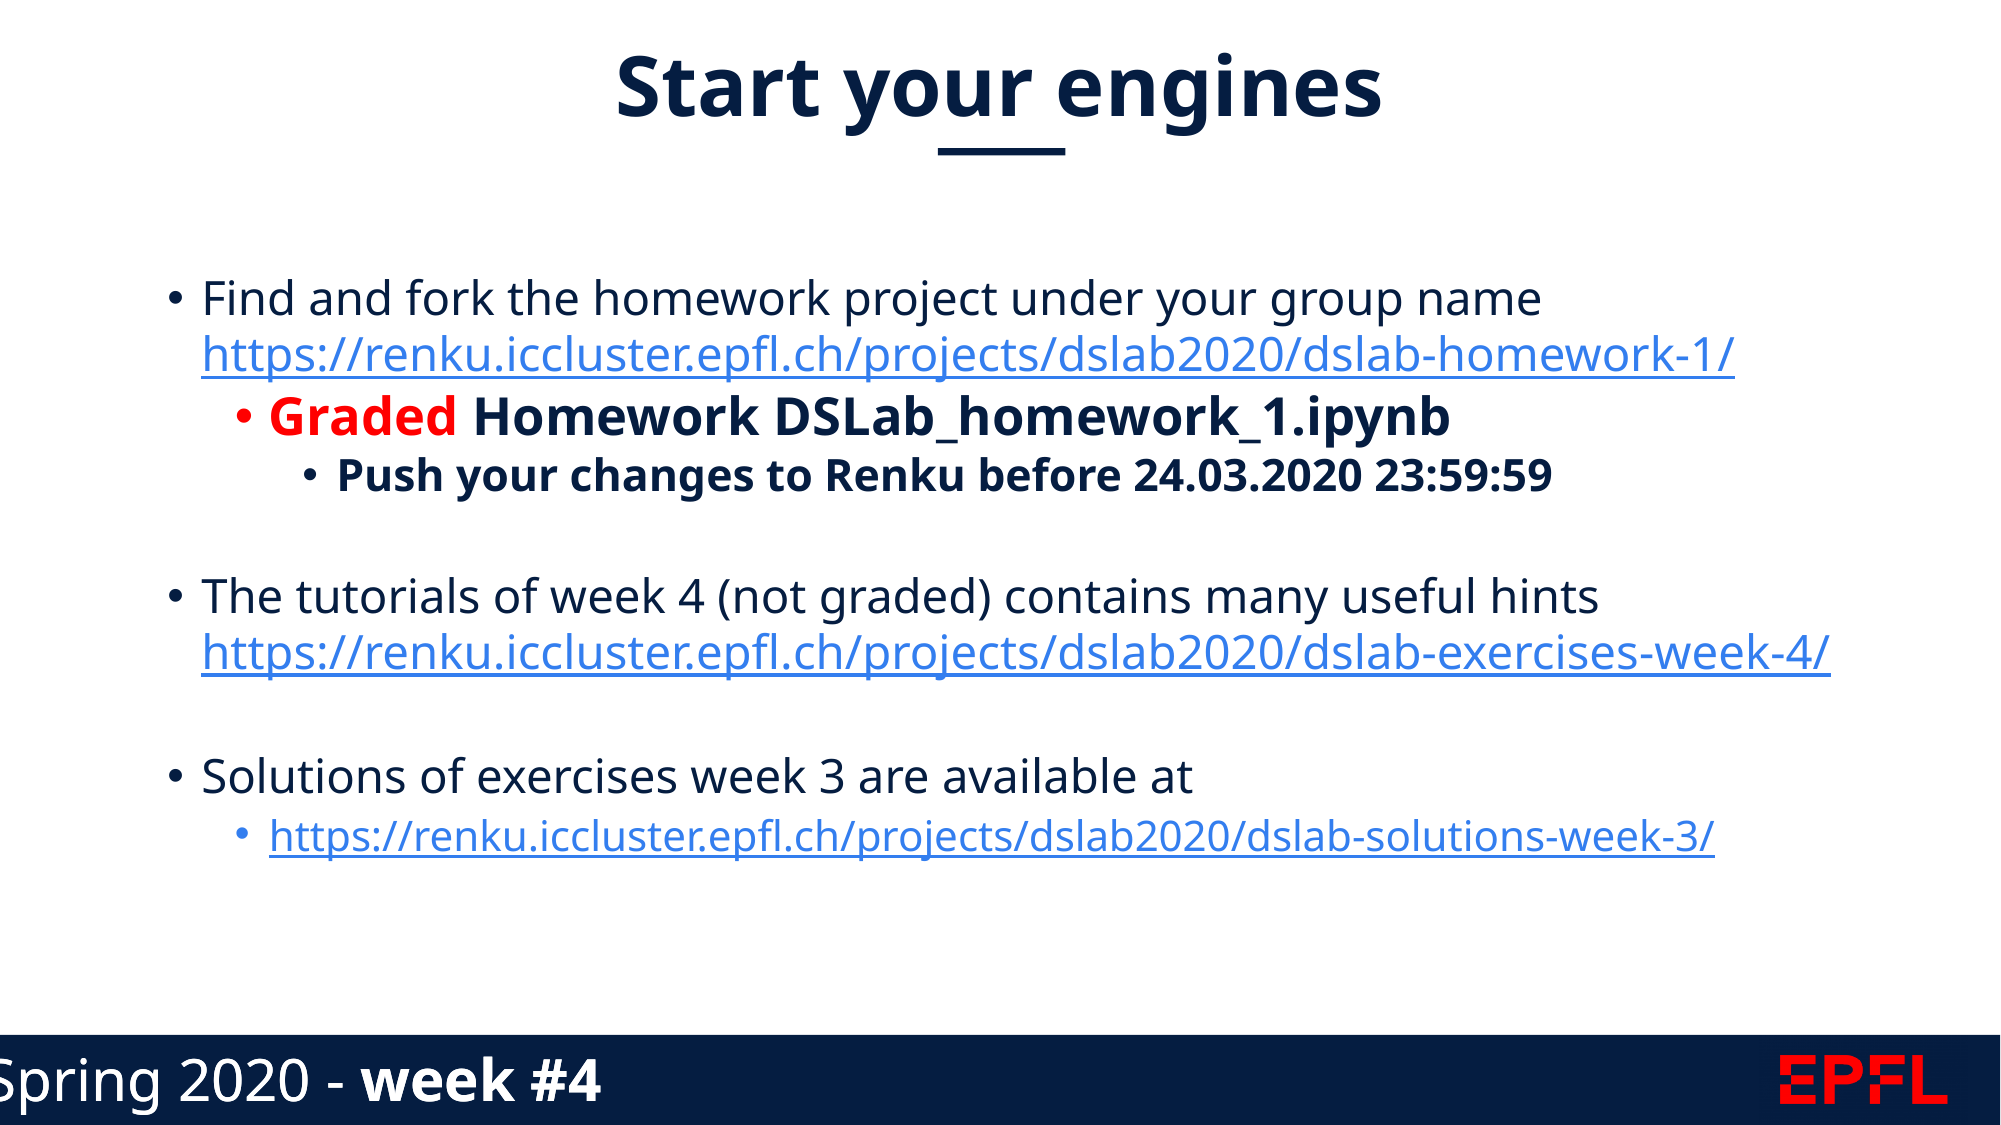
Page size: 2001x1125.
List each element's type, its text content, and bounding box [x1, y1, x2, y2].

text_box [937, 148, 1066, 156]
picture [1759, 1034, 1968, 1125]
list Find and fork the homework project under your group name https://renku.iccluster.epfl.ch/projects/dslab2020/dslab-homework-1/ Graded Homework DSLab_homework_1.ipynb Push your changes to Renku before 24.03.2020 23:59:59 The tutorials of week 4 (not graded) contains many useful hints https://renku.iccluster.epfl.ch/projects/dslab2020/dslab-exercises-week-4/ Solutions of exercises week 3 are available at https://renku.iccluster.epfl.ch/projects/dslab2020/dslab-solutions-week-3/ [137, 259, 1863, 990]
text_box Start your engines [608, 29, 1392, 138]
